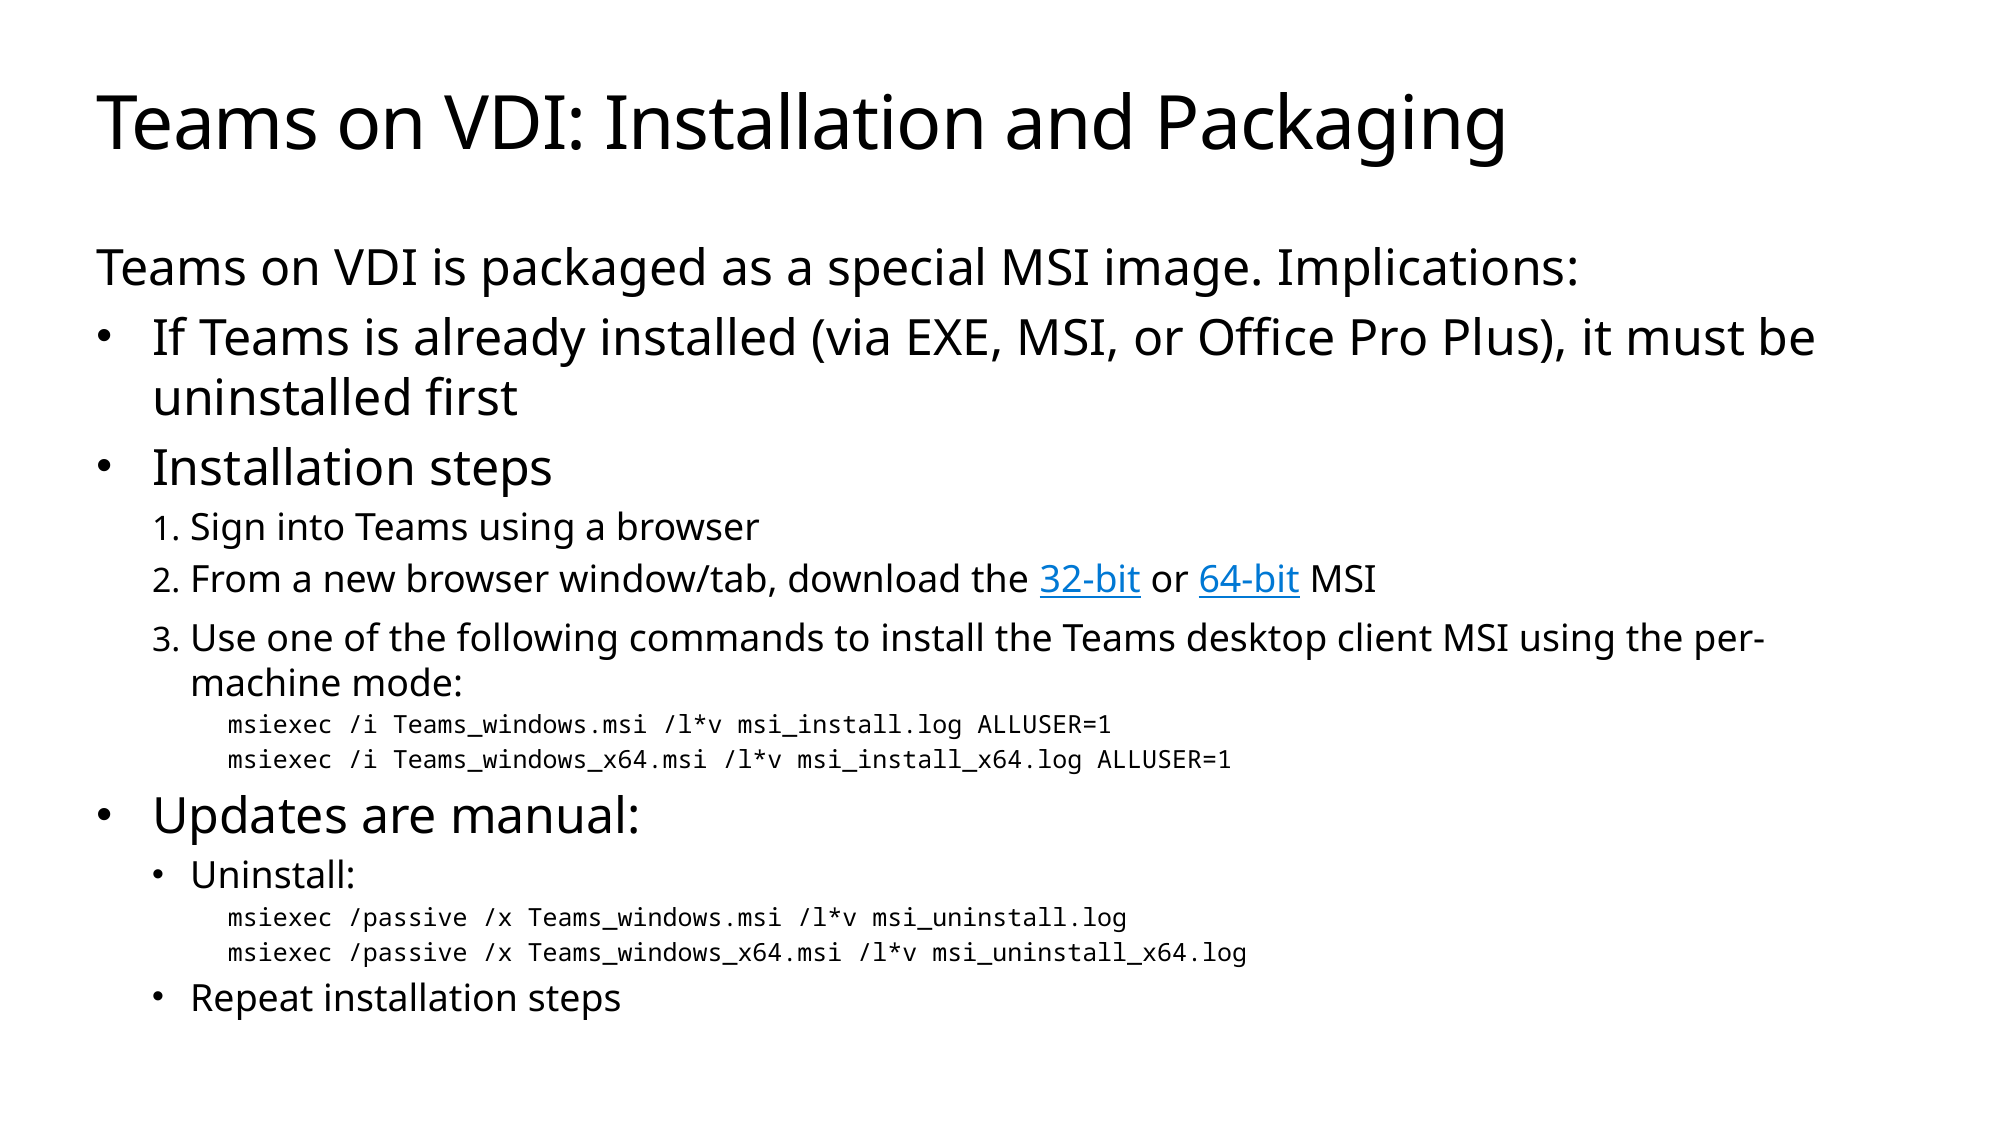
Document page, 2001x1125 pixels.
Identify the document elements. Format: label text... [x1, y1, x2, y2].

title Teams on VDI: Installation and Packaging [96, 75, 1904, 166]
list Teams on VDI is packaged as a special MSI image. Implications: If Teams is already installed (via EXE, MSI, or Office Pro Plus), it must be uninstalled first Installation steps Sign into Teams using a browser From a new browser window/tab, download the 32-bit or 64-bit MSI Use one of the following commands to install the Teams desktop client MSI using the per-machine mode: msiexec /i Teams_windows.msi /l*v msi_install.log ALLUSER=1 msiexec /i Teams_windows_x64.msi /l*v msi_install_x64.log ALLUSER=1 Updates are manual: Uninstall: msiexec /passive /x Teams_windows.msi /l*v msi_uninstall.log msiexec /passive /x Teams_windows_x64.msi /l*v msi_uninstall_x64.log Repeat installation steps [96, 235, 1904, 1019]
